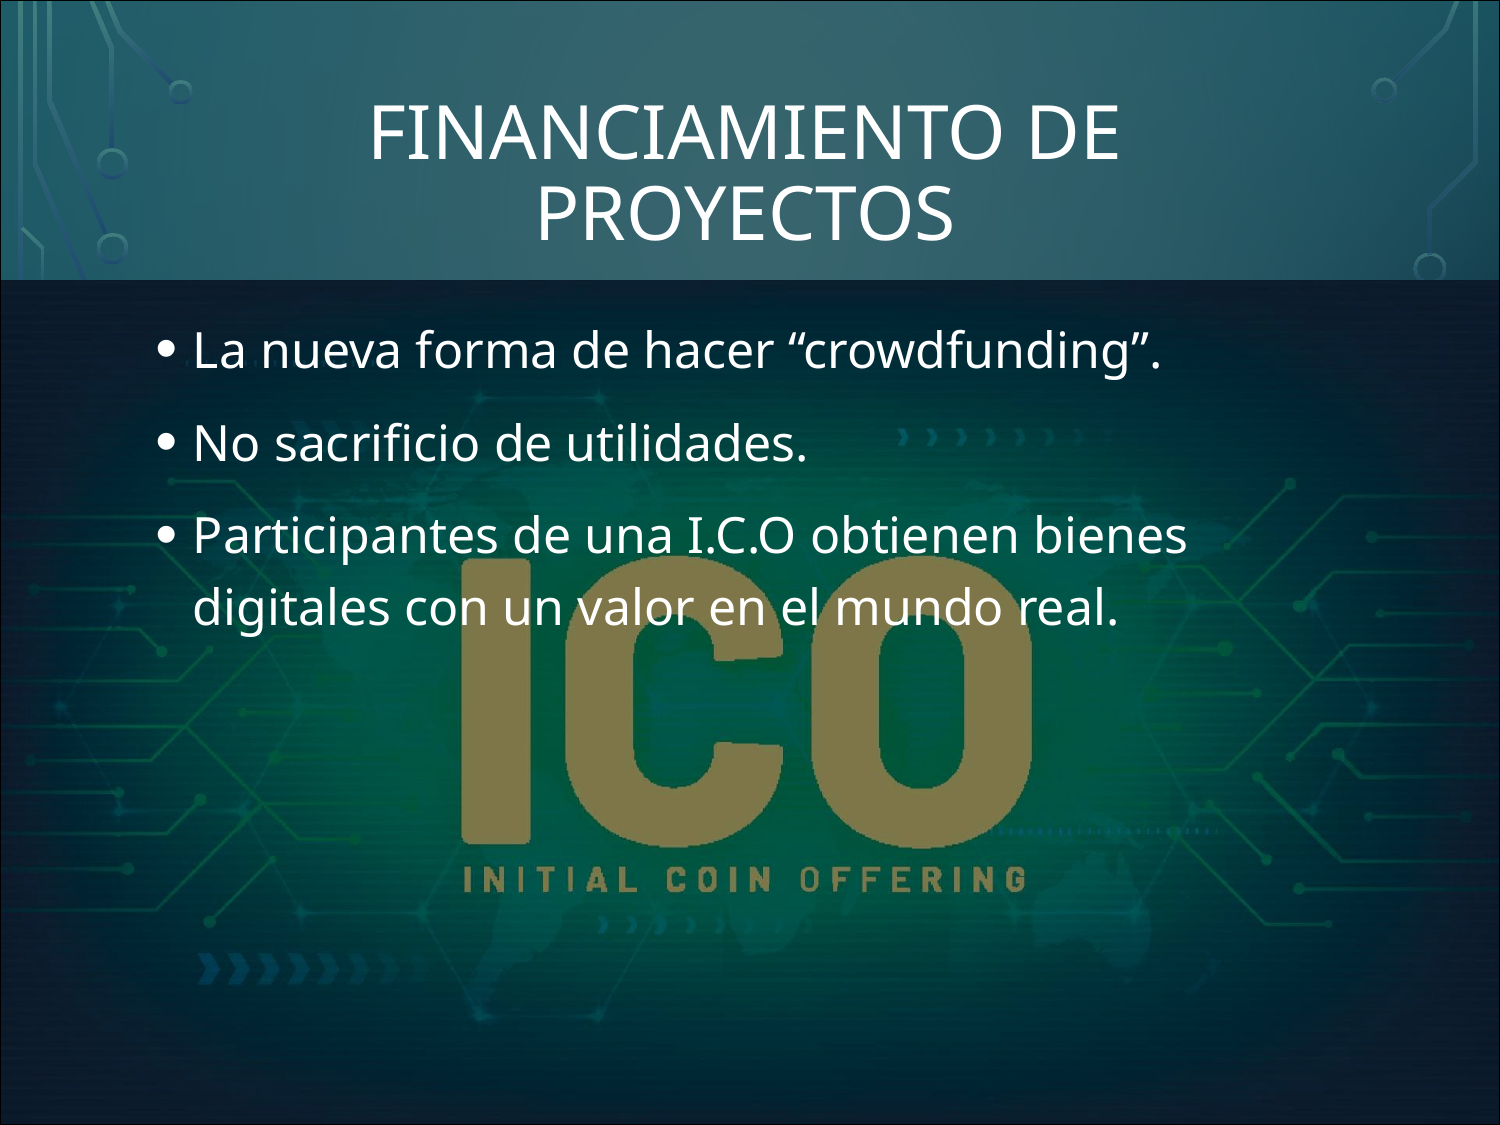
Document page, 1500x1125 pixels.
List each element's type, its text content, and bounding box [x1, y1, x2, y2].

text_box [0, 0, 1500, 280]
title Financiamiento de proyectos [135, 54, 1355, 280]
picture [0, 280, 1500, 1125]
